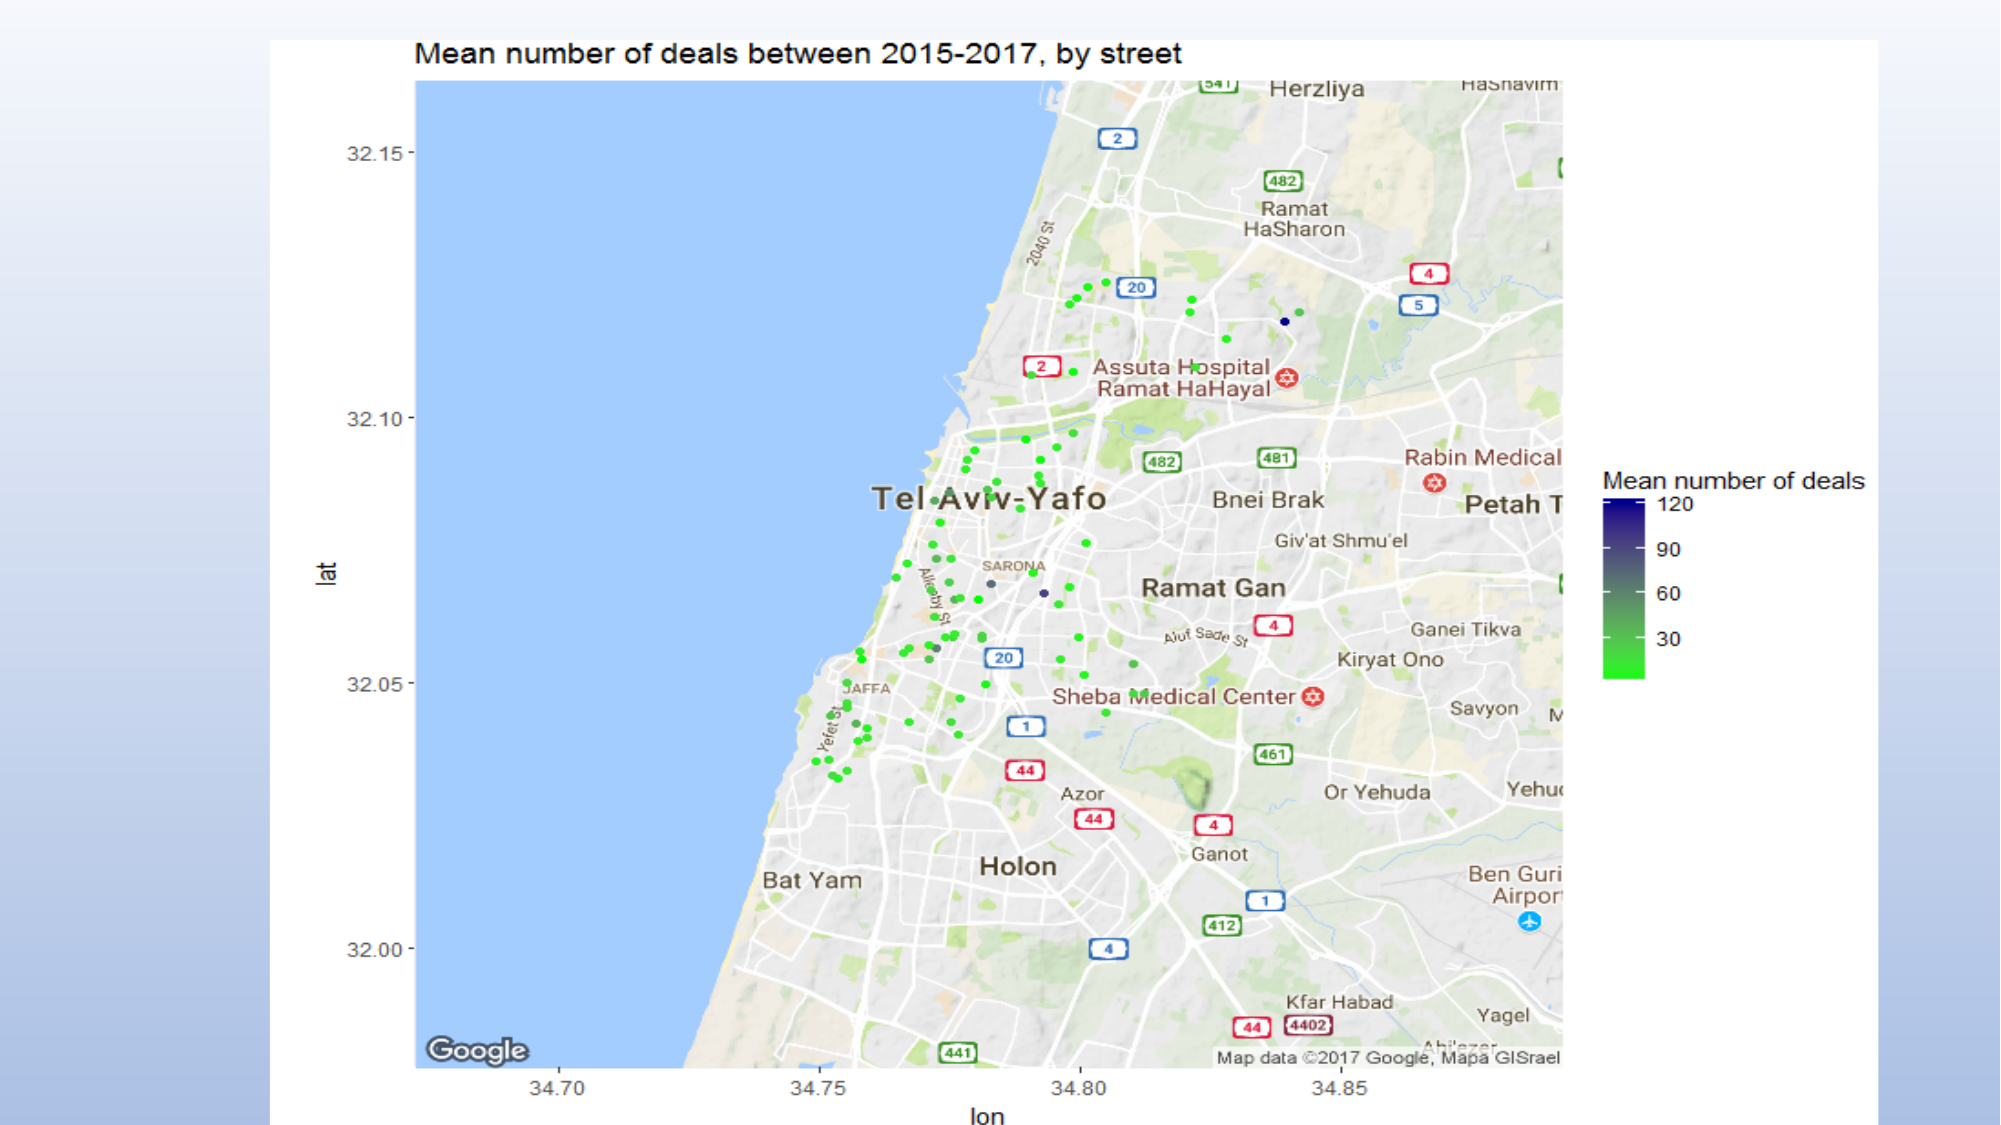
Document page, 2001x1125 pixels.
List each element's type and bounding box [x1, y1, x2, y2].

list [269, 40, 1879, 1125]
